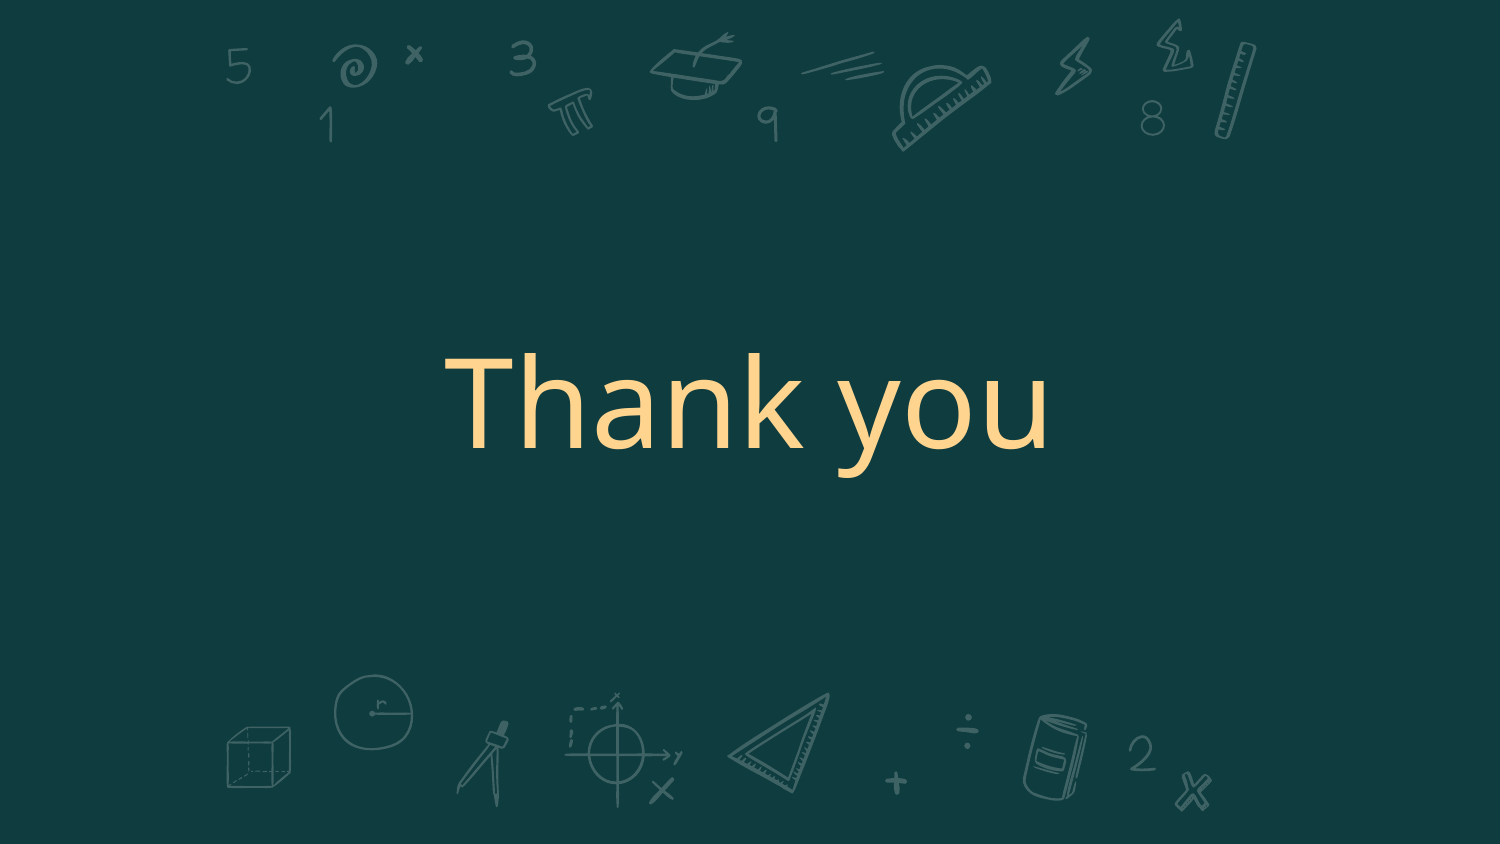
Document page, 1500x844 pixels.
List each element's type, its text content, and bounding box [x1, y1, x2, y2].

title Thank you [210, 273, 1290, 489]
